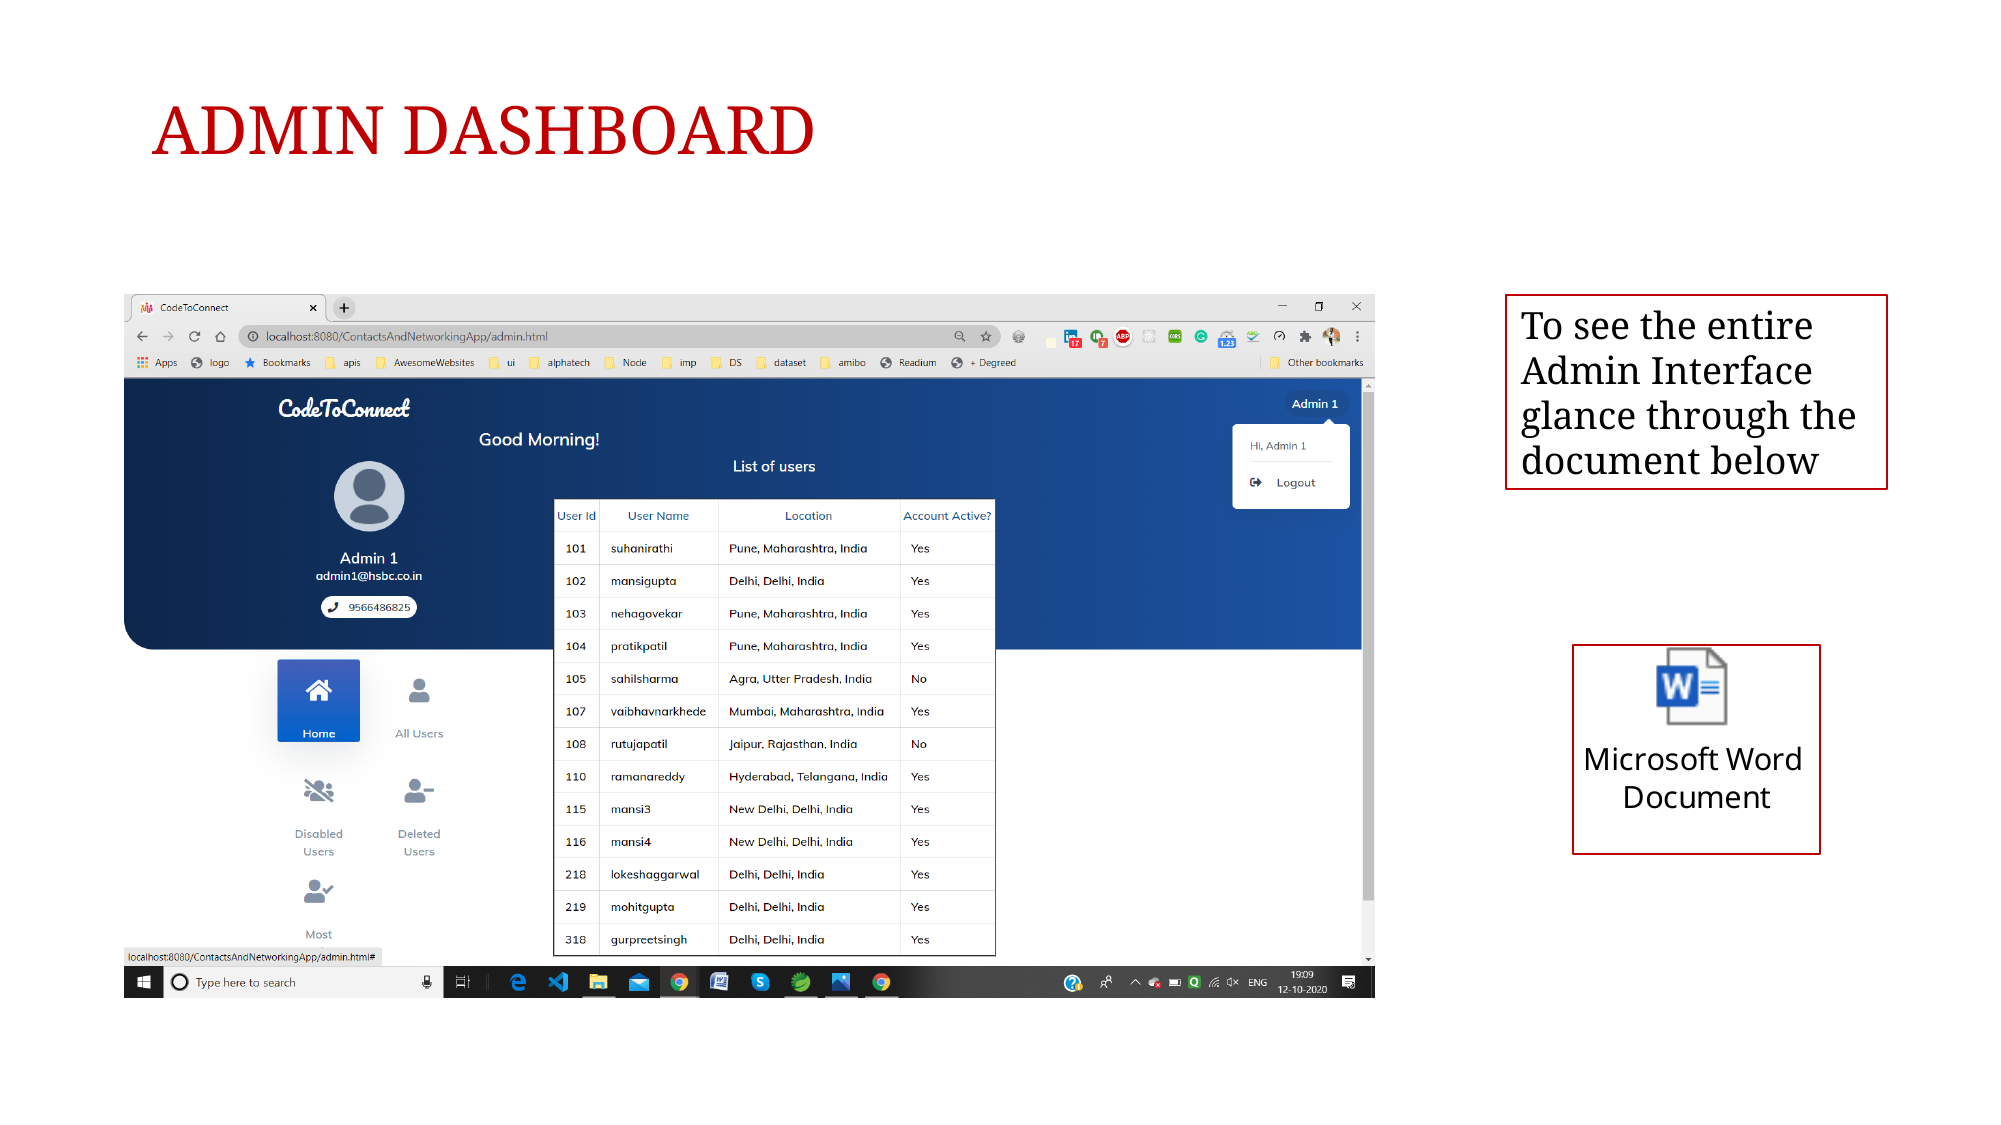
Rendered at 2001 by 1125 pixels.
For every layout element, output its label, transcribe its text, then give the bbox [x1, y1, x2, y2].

picture [124, 294, 1375, 998]
title ADMIN DASHBOARD [137, 59, 1863, 206]
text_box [1574, 646, 1819, 853]
text_box To see the entire Admin Interface glance through the document below [1506, 294, 1887, 490]
